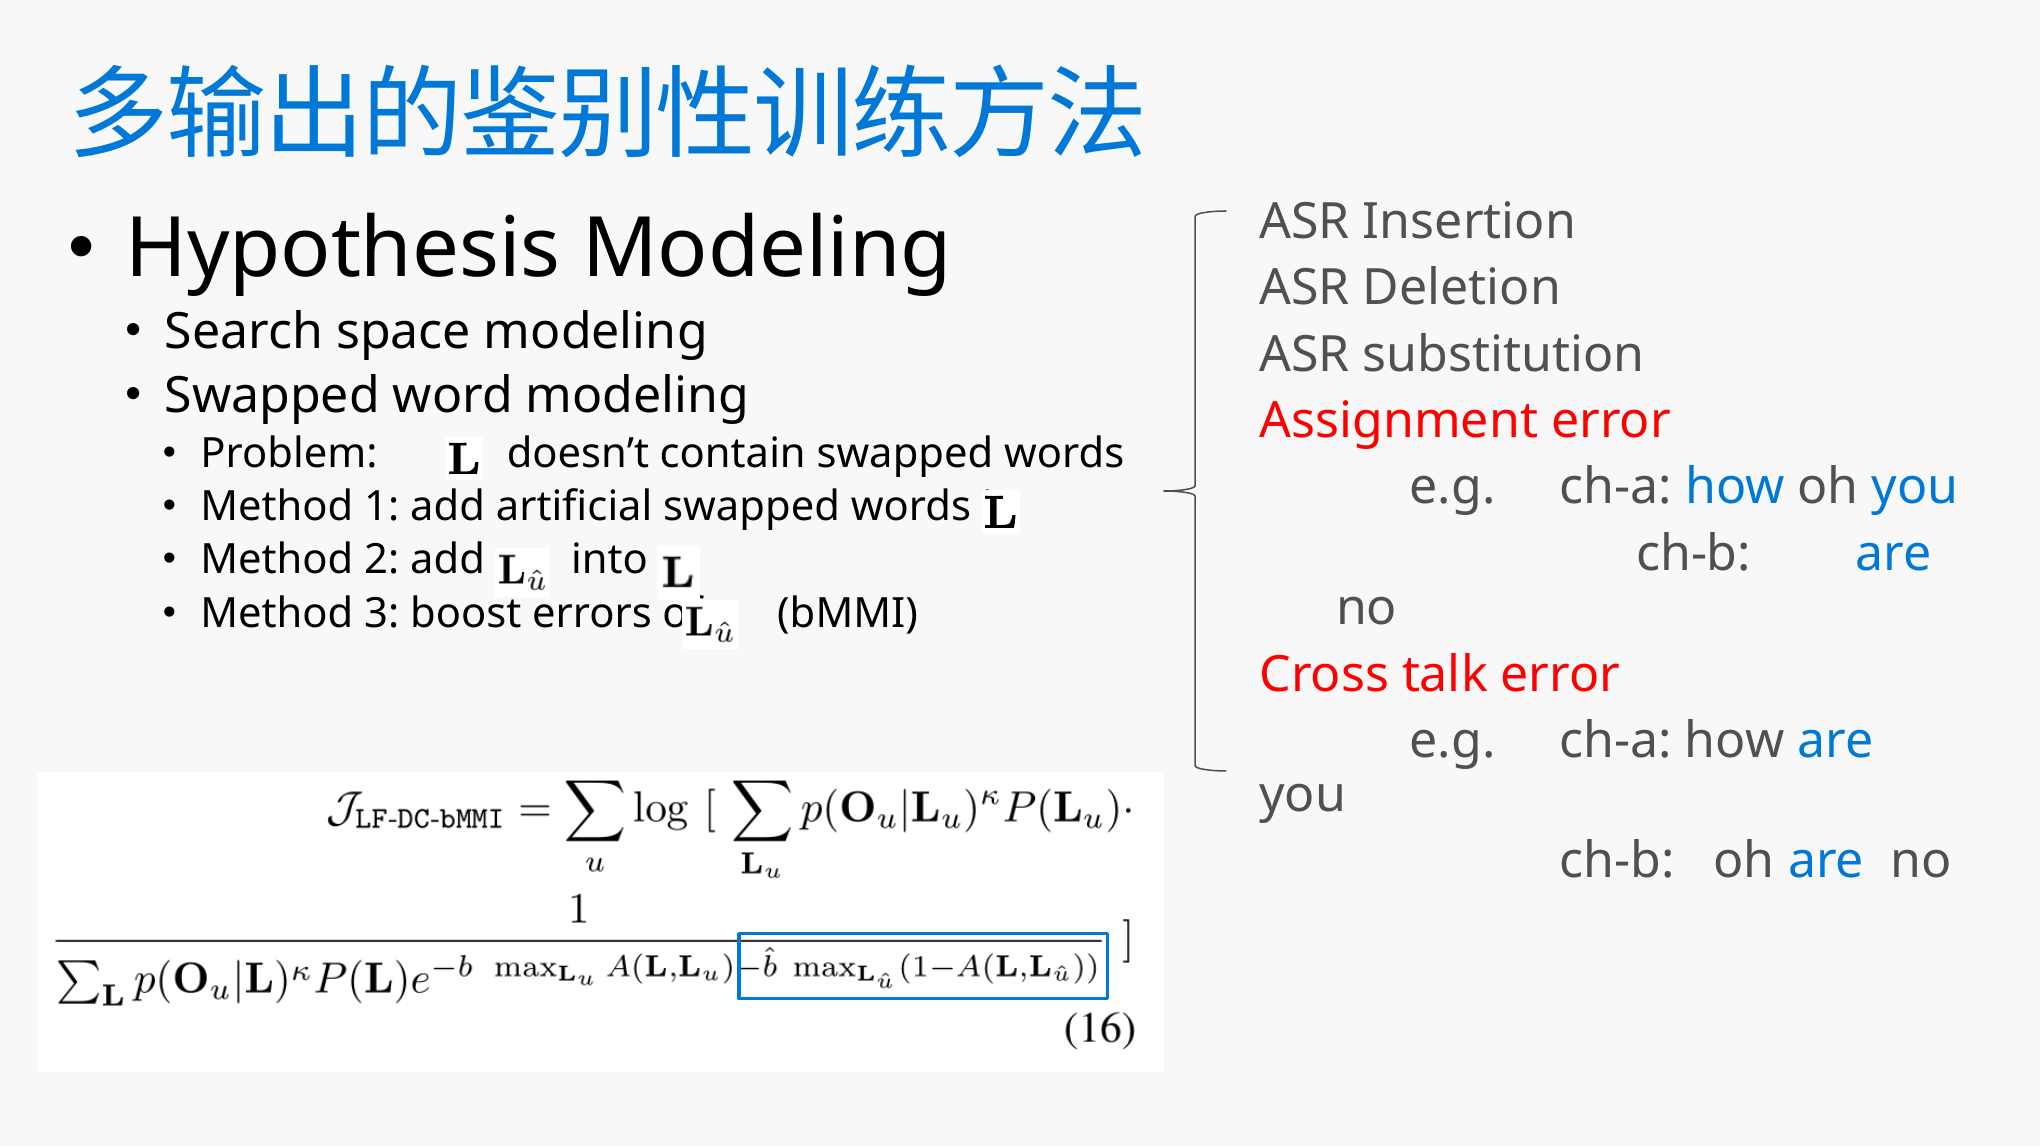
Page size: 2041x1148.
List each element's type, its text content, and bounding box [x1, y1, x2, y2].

title 多输出的鉴别性训练方法 [45, 48, 1996, 199]
picture [494, 548, 550, 598]
picture [981, 490, 1020, 534]
picture [37, 772, 1164, 1073]
text_box ASR Insertion ASR Deletion ASR substitution Assignment error e.g. ch-a: how oh you ch-b: are no Cross talk error e.g. ch-a: how are you ch-b: oh are no [1229, 199, 1993, 913]
text_box [1163, 210, 1227, 772]
list Hypothesis Modeling Search space modeling Swapped word modeling Problem: doesn’t contain swapped words Method 1: add artificial swapped words in Method 2: add into Method 3: boost errors of (bMMI) [45, 199, 1229, 723]
picture [444, 437, 483, 481]
picture [657, 546, 738, 649]
